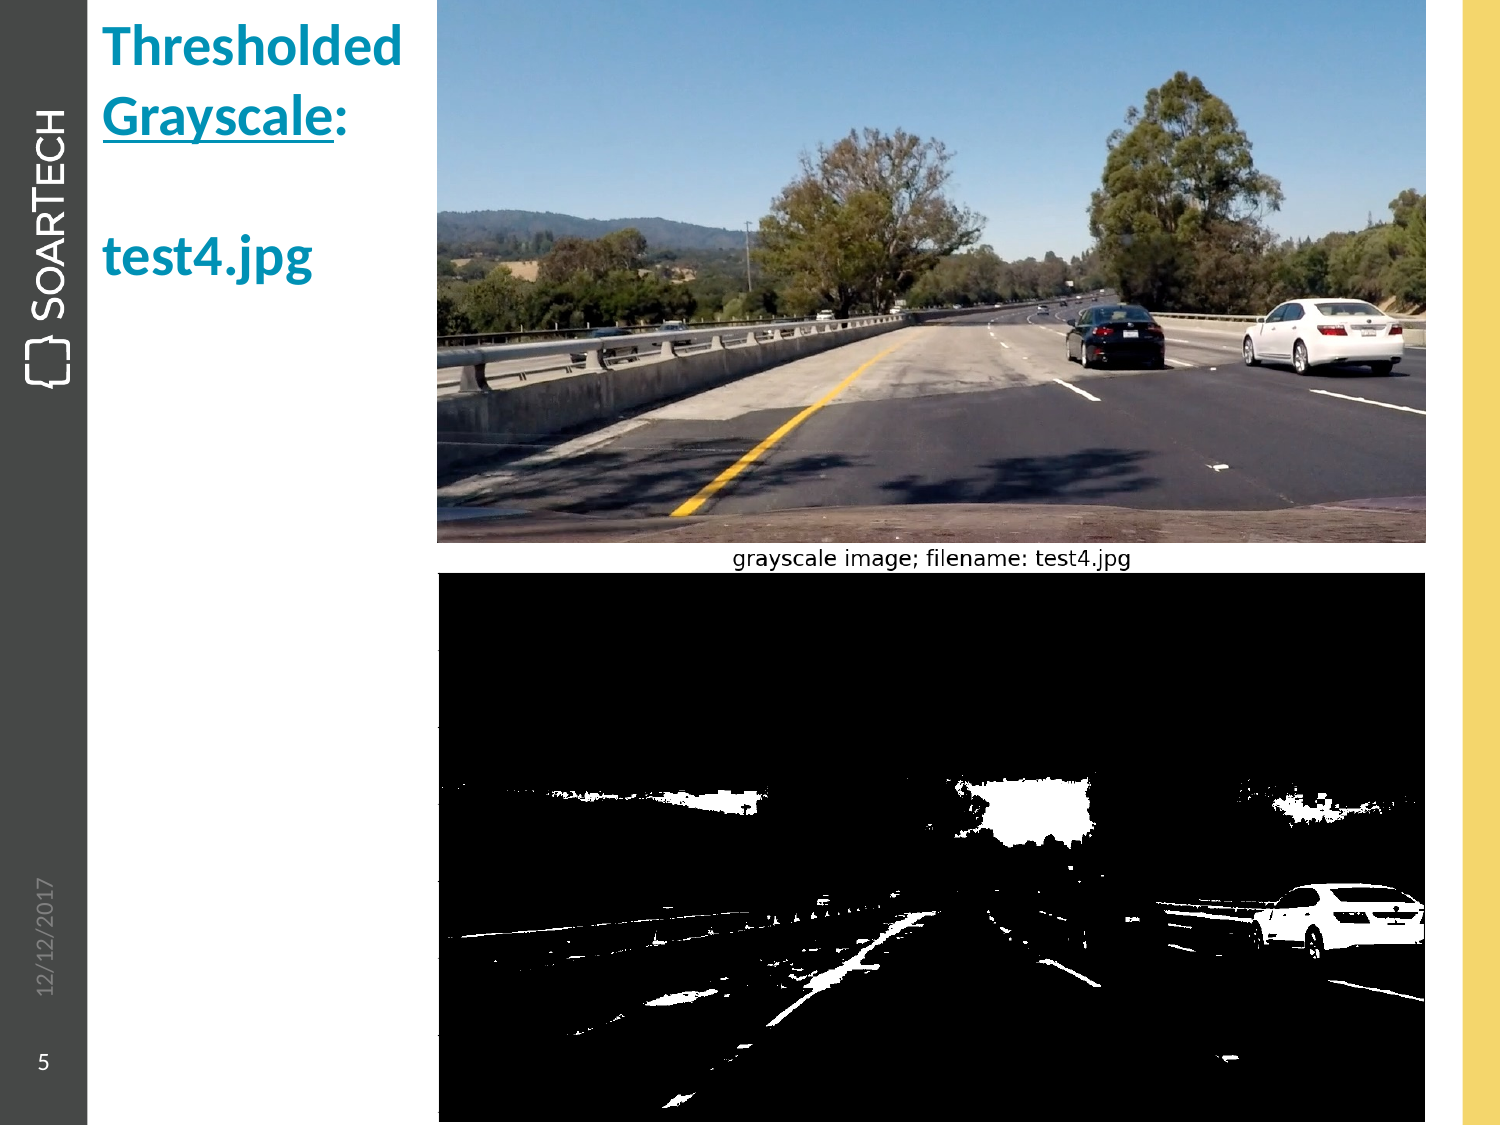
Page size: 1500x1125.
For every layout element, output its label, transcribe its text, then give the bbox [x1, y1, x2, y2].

picture [437, 0, 1426, 544]
picture [25, 111, 70, 389]
title Thresholded Grayscale: test4.jpg [87, 0, 426, 363]
slide_number 5 [0, 1037, 88, 1088]
picture [437, 546, 1426, 1123]
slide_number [20, 862, 71, 1026]
